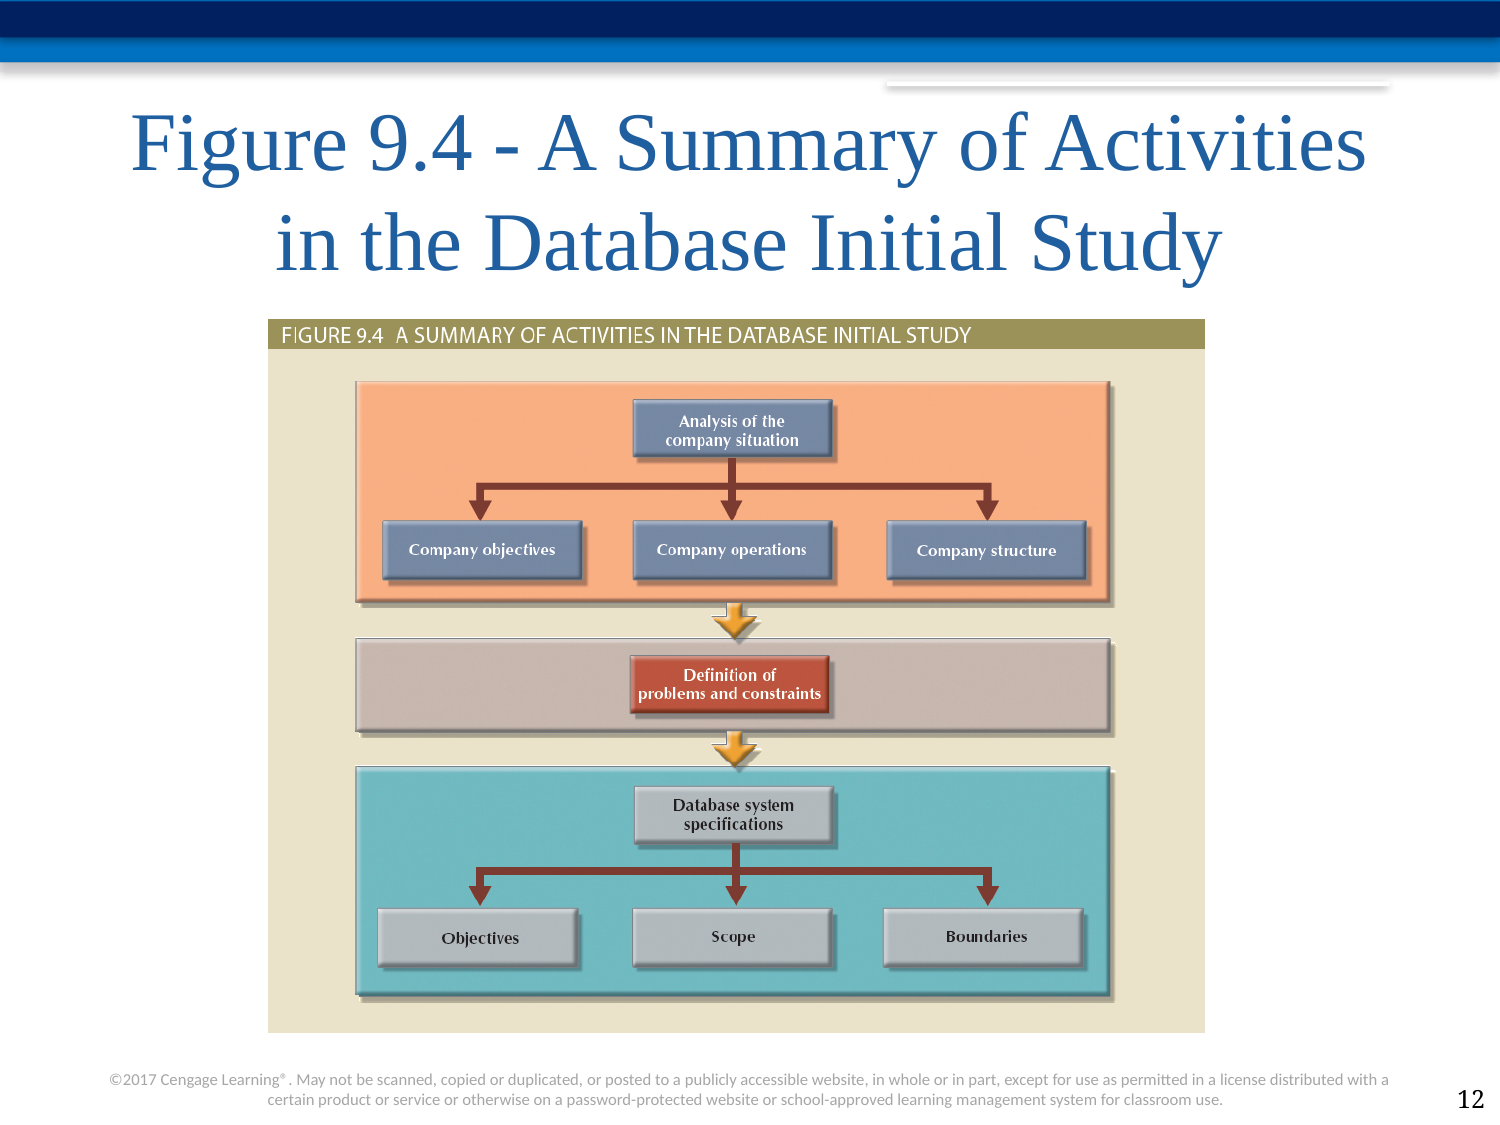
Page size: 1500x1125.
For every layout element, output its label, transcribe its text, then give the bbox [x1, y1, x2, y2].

picture [262, 312, 1212, 1038]
slide_number 12 [1425, 1074, 1500, 1125]
title Figure 9.4 - A Summary of Activities in the Database Initial Study [75, 99, 1425, 275]
